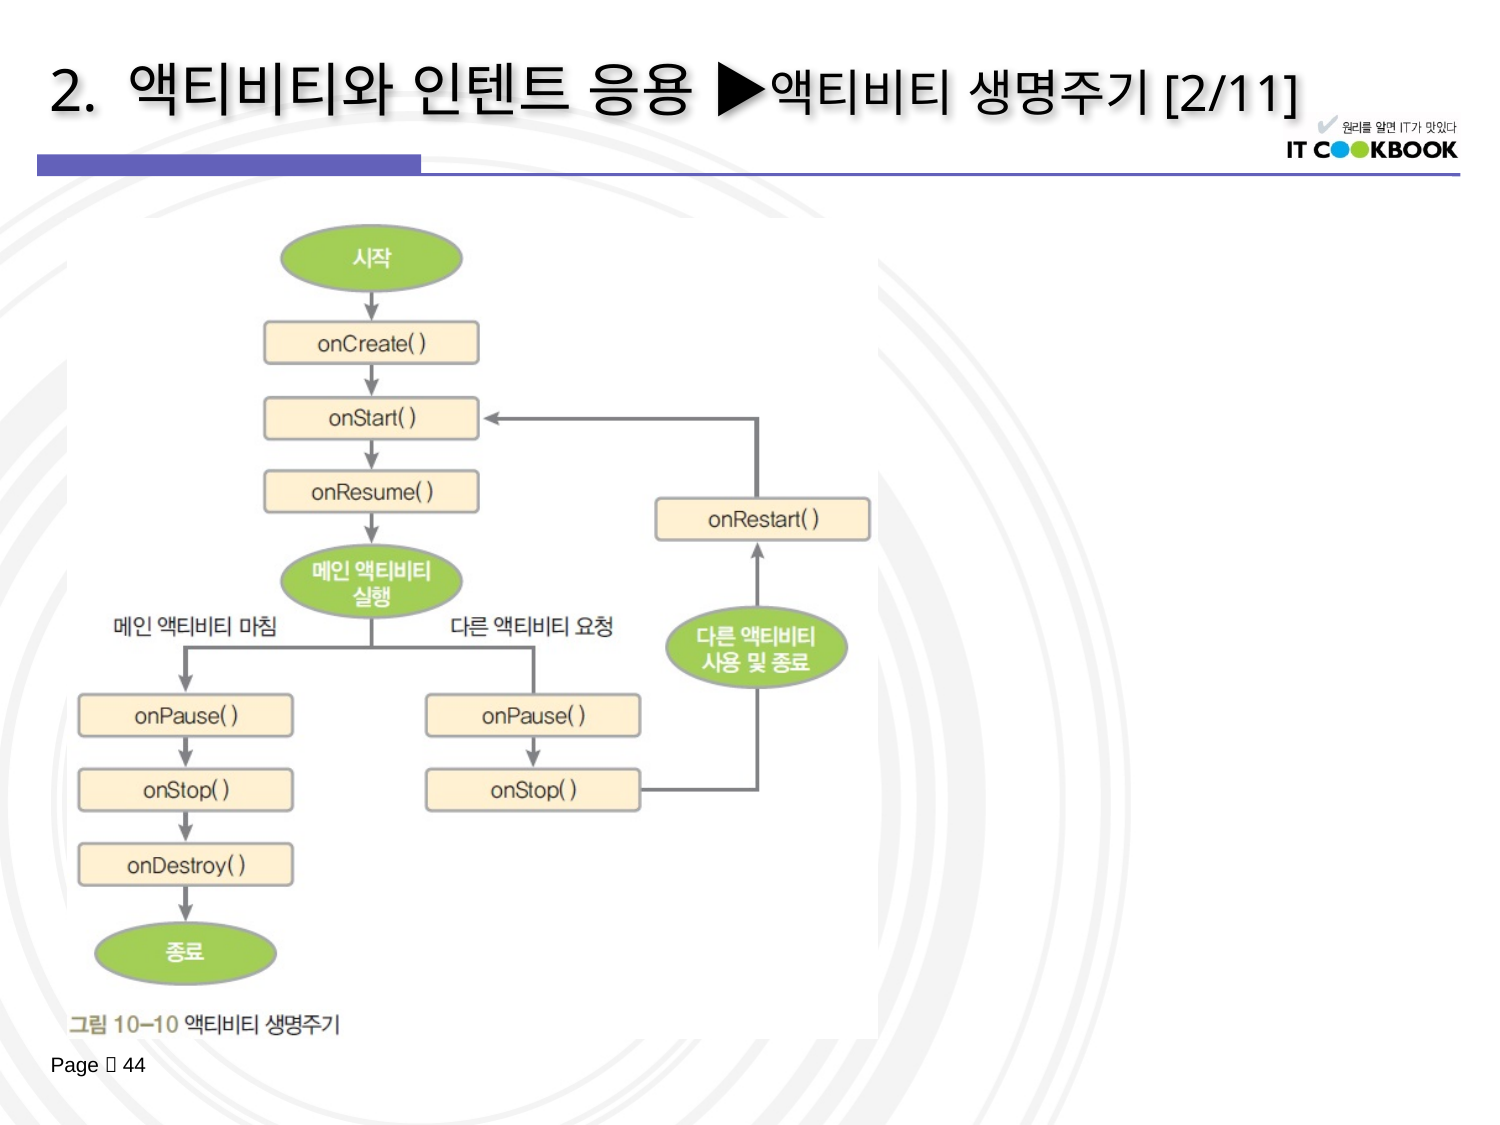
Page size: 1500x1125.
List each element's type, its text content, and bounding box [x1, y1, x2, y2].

title 2. 액티비티와 인텐트 응용 ▶액티비티 생명주기[2/11] [48, 53, 1448, 161]
picture [0, 35, 1500, 1125]
